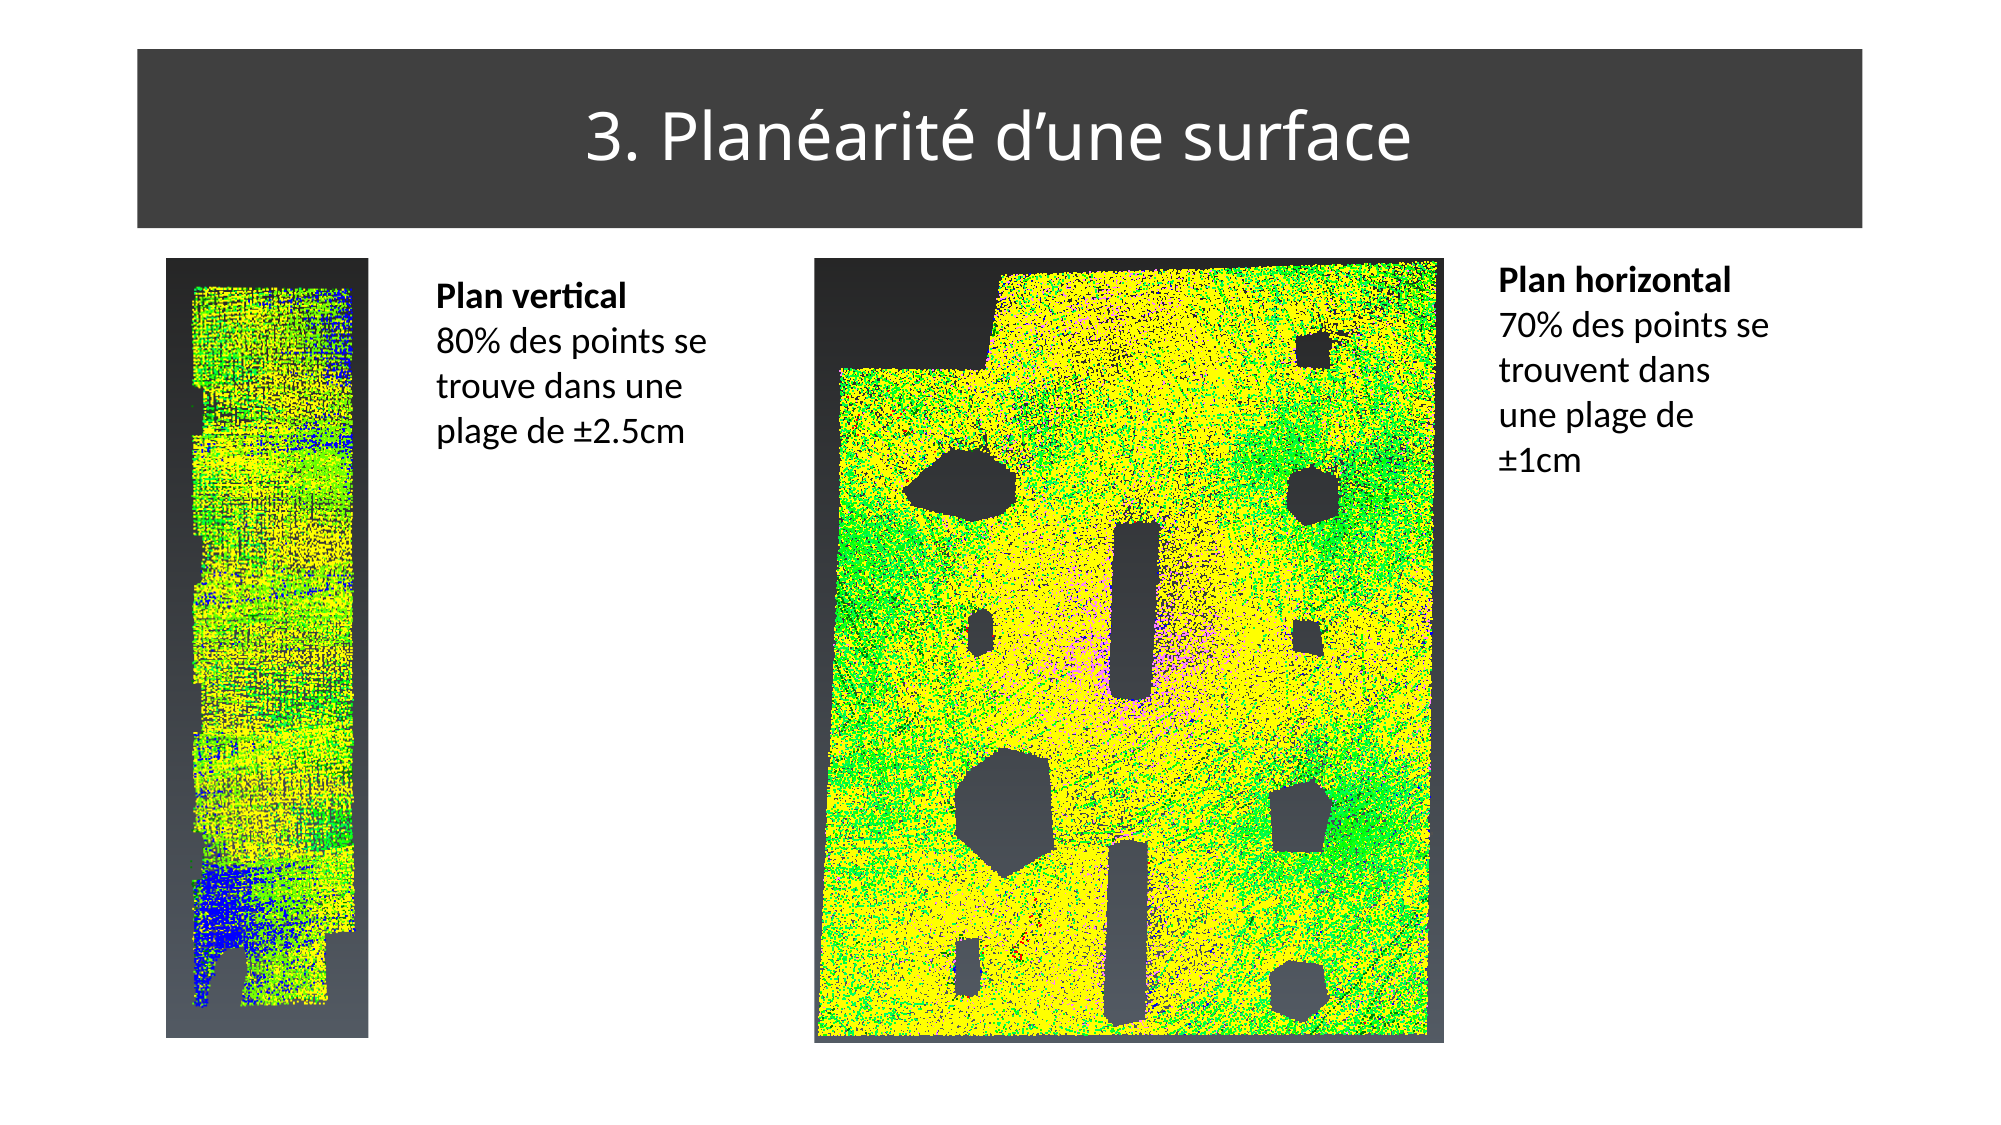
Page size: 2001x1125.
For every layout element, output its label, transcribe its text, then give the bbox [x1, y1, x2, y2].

text_box Plan vertical 80% des points se trouve dans une plage de ±2.5cm [421, 264, 726, 459]
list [165, 258, 369, 1038]
picture [814, 258, 1444, 1043]
title 3. Planéarité d’une surface [137, 49, 1863, 229]
text_box Plan horizontal 70% des points se trouvent dans une plage de ±1cm [1483, 247, 1789, 488]
